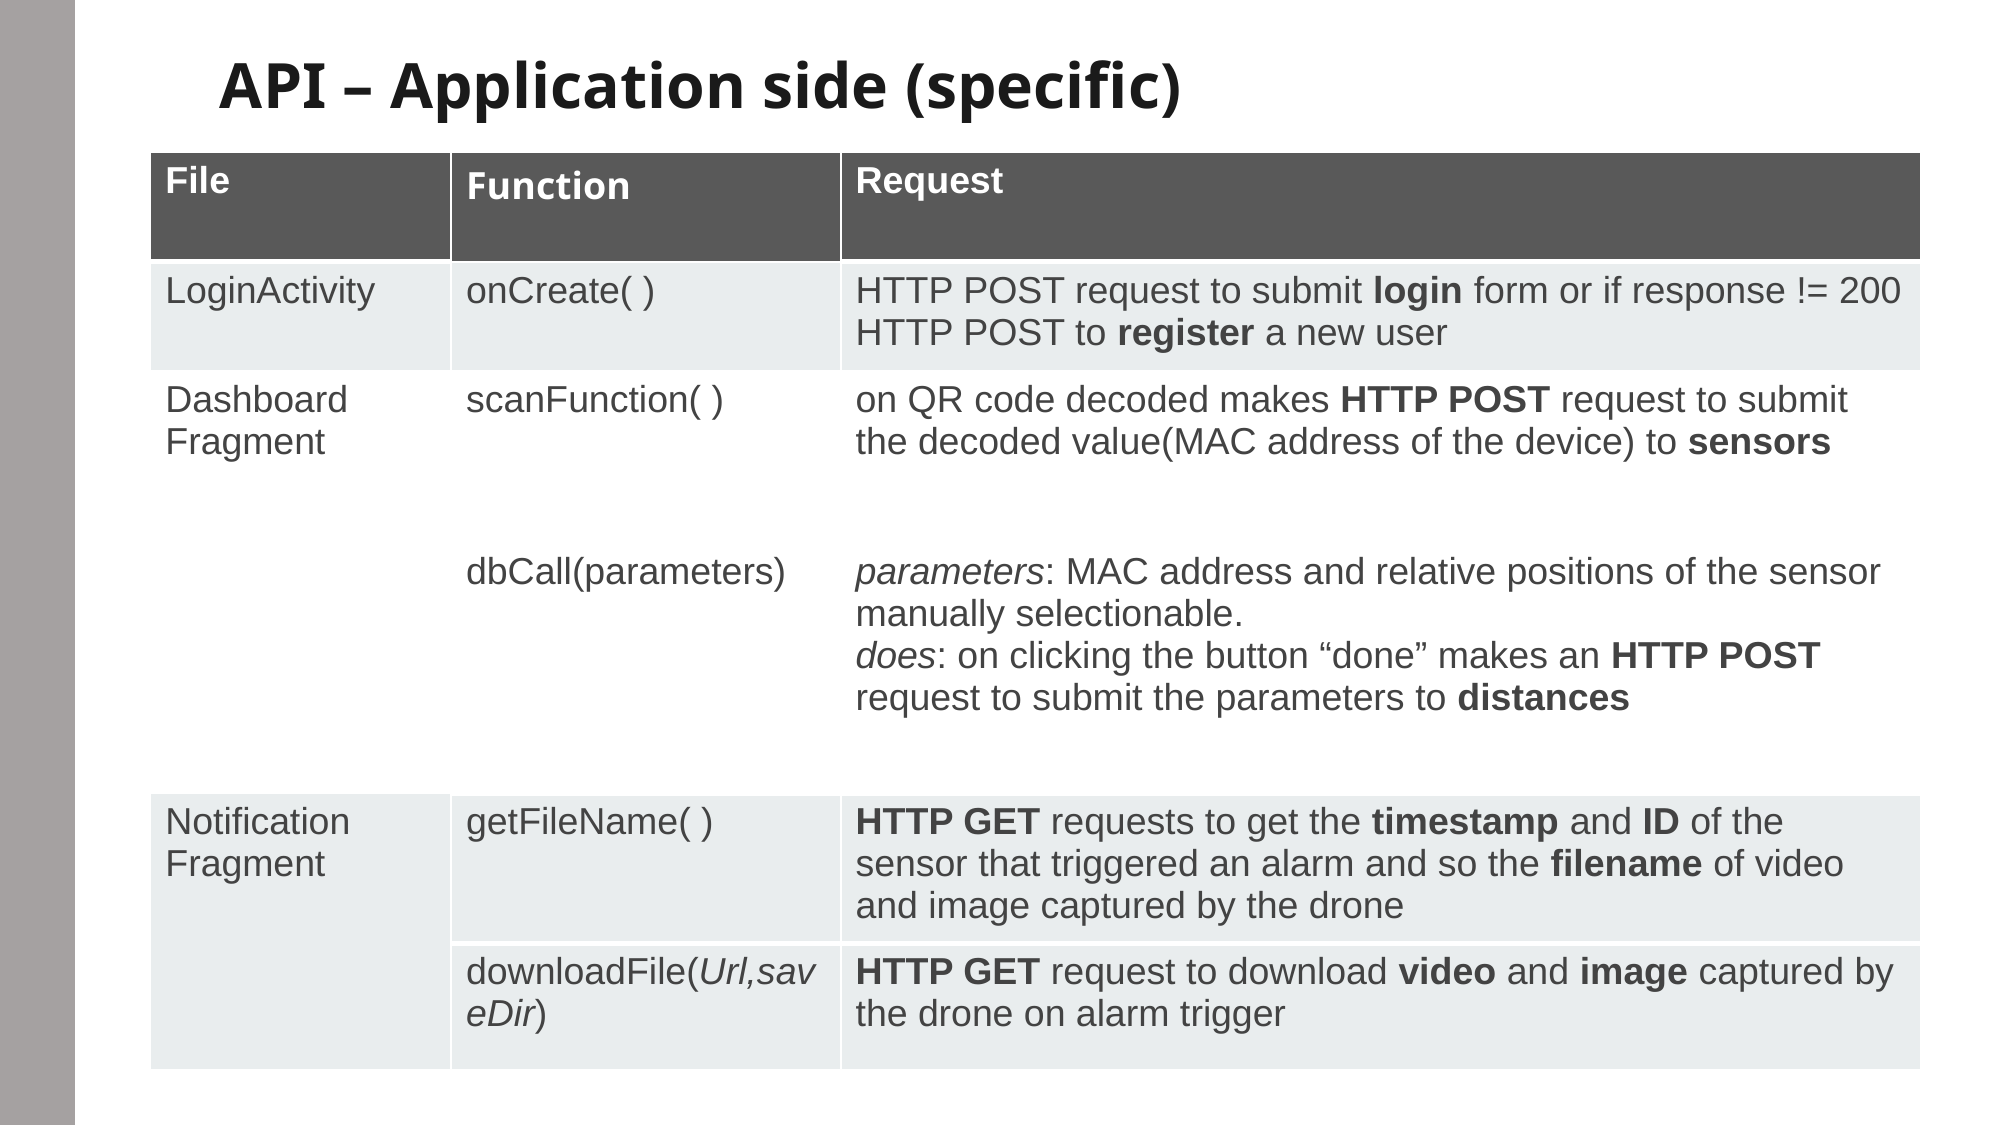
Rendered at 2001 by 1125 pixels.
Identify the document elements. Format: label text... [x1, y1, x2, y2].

table_cell Notification Fragment [151, 794, 450, 1069]
table_cell Dashboard Fragment [151, 372, 450, 792]
table_cell HTTP GET requests to get the timestamp and ID of the sensor that triggered an alarm and so the filename of video and image captured by the drone [842, 796, 1920, 941]
table_cell HTTP POST request to submit login form or if response != 200 HTTP POST to register a new user [842, 264, 1920, 370]
table_cell HTTP GET request to download video and image captured by the drone on alarm trigger [842, 946, 1920, 1069]
table_cell getFileName( ) [452, 796, 840, 941]
table_cell dbCall(parameters) [452, 544, 840, 791]
table_header File [151, 153, 450, 259]
table_header Request [842, 153, 1920, 259]
table_cell LoginActivity [151, 264, 450, 370]
title API – Application side (specific) [204, 34, 1795, 130]
table_cell scanFunction( ) [452, 372, 840, 542]
table_cell onCreate( ) [452, 263, 840, 370]
table_cell downloadFile(Url,saveDir) [452, 946, 840, 1069]
table_cell on QR code decoded makes HTTP POST request to submit the decoded value(MAC address of the device) to sensors [842, 372, 1920, 542]
table_header Function [452, 153, 840, 261]
table_cell parameters: MAC address and relative positions of the sensor manually selectionable. does: on clicking the button “done” makes an HTTP POST request to submit the parameters to distances [842, 544, 1920, 791]
